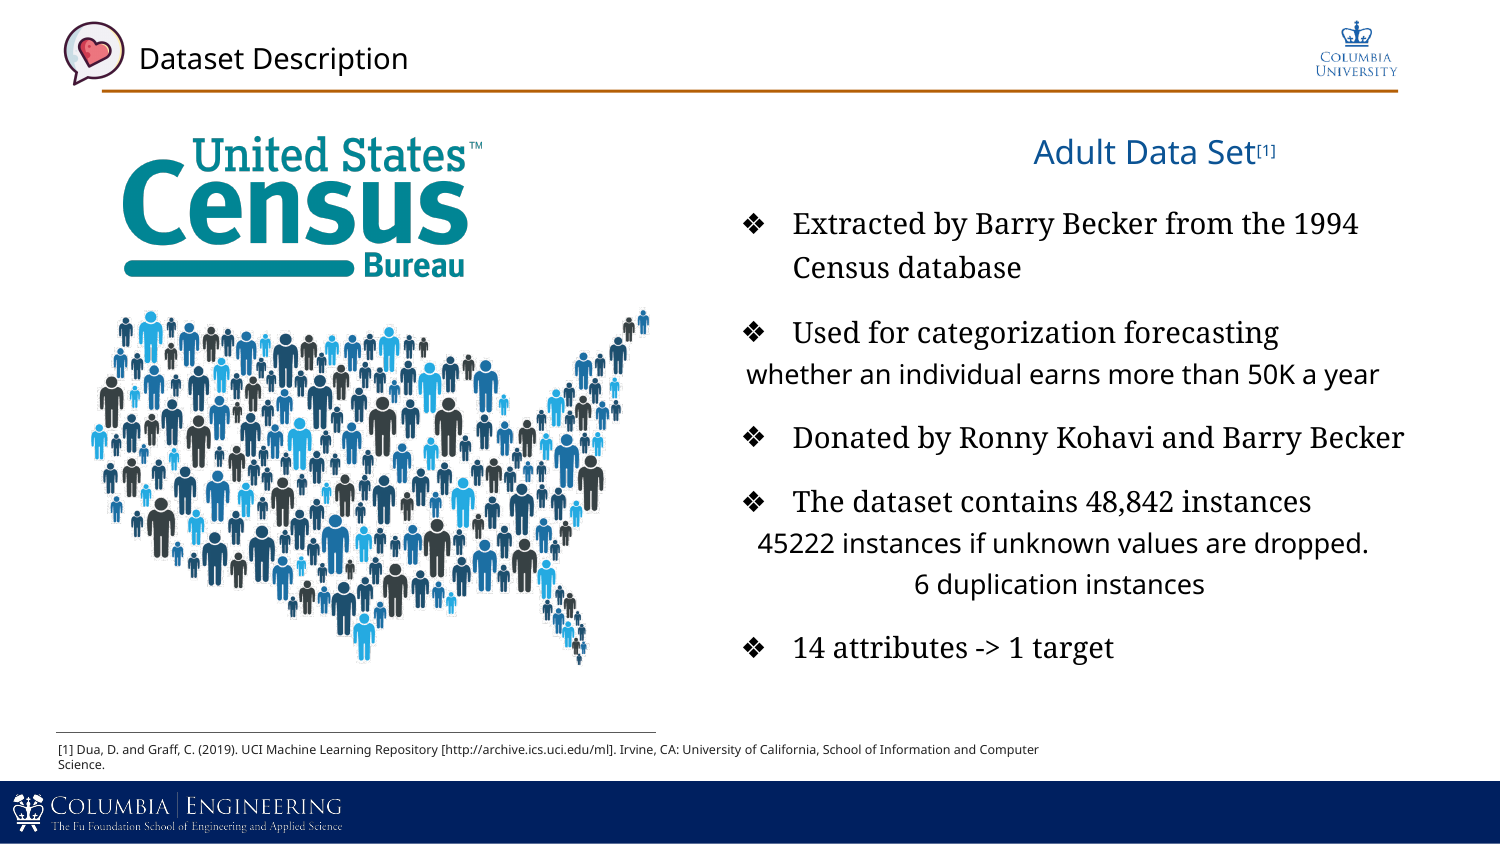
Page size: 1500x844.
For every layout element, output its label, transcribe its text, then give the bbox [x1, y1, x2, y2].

text_box Extracted by Barry Becker from the 1994 Census database Used for categorization forecasting whether an individual earns more than 50K a year Donated by Ronny Kohavi and Barry Becker The dataset contains 48,842 instances 45222 instances if unknown values are dropped. 6 duplication instances 14 attributes -> 1 target [702, 182, 1424, 680]
picture [55, 18, 130, 88]
picture [1313, 14, 1399, 92]
text_box [1] Dua, D. and Graff, C. (2019). UCI Machine Learning Repository [http://archive.ics.uci.edu/ml]. Irvine, CA: University of California, School of Information and Computer Science. [43, 726, 1084, 779]
picture [123, 135, 482, 278]
text_box Adult Data Set[1] [1018, 115, 1338, 226]
picture [70, 294, 666, 677]
text_box Dataset Description [134, 25, 516, 90]
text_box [0, 780, 1500, 844]
